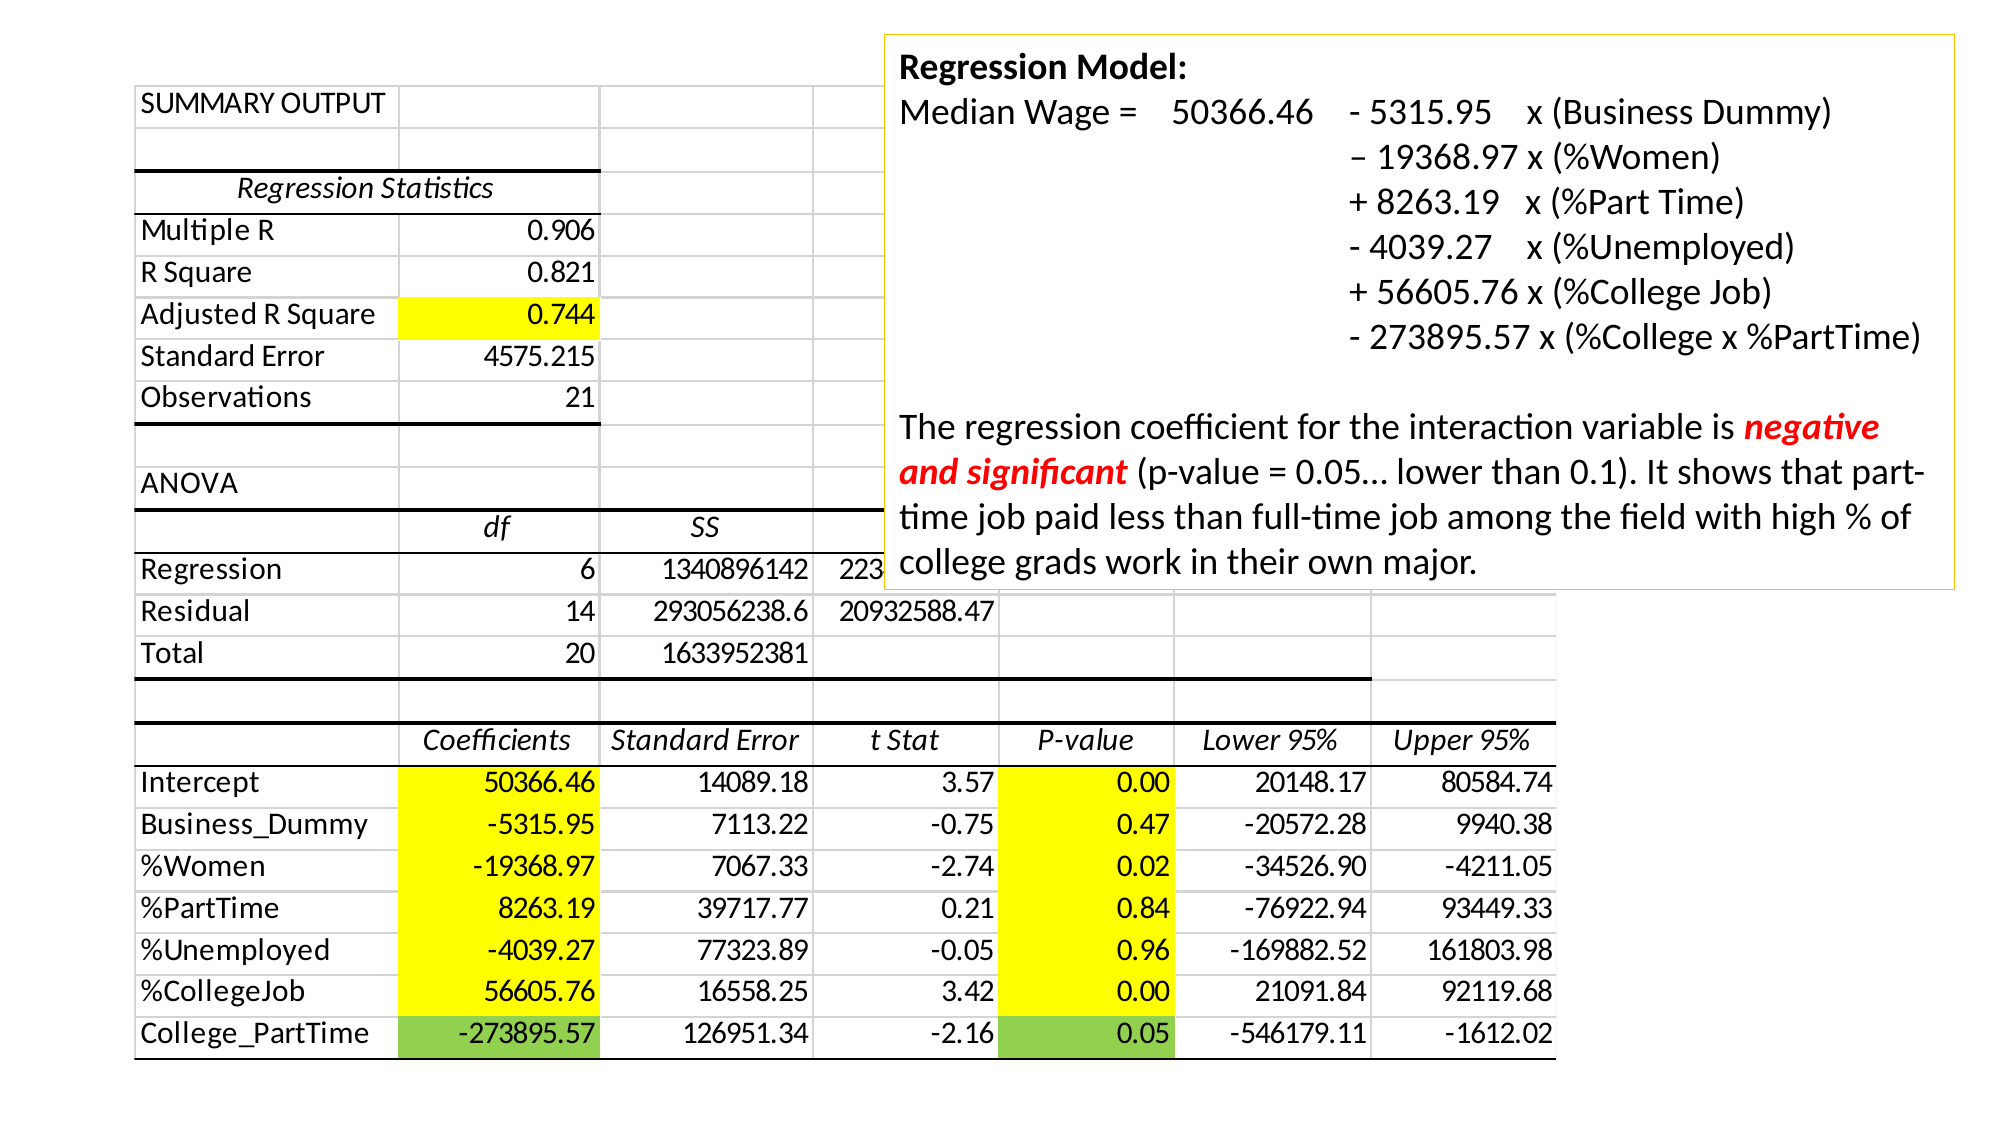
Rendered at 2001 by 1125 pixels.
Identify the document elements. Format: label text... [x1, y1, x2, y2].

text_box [134, 85, 1559, 1062]
text_box Regression Model: Median Wage = 50366.46 - 5315.95 x (Business Dummy) – 19368.97 x (%Women) + 8263.19 x (%Part Time) - 4039.27 x (%Unemployed) + 56605.76 x (%College Job) - 273895.57 x (%College x %PartTime) The regression coefficient for the interaction variable is negative and significant (p-value = 0.05… lower than 0.1). It shows that part-time job paid less than full-time job among the field with high % of college grads work in their own major. [884, 34, 1955, 590]
